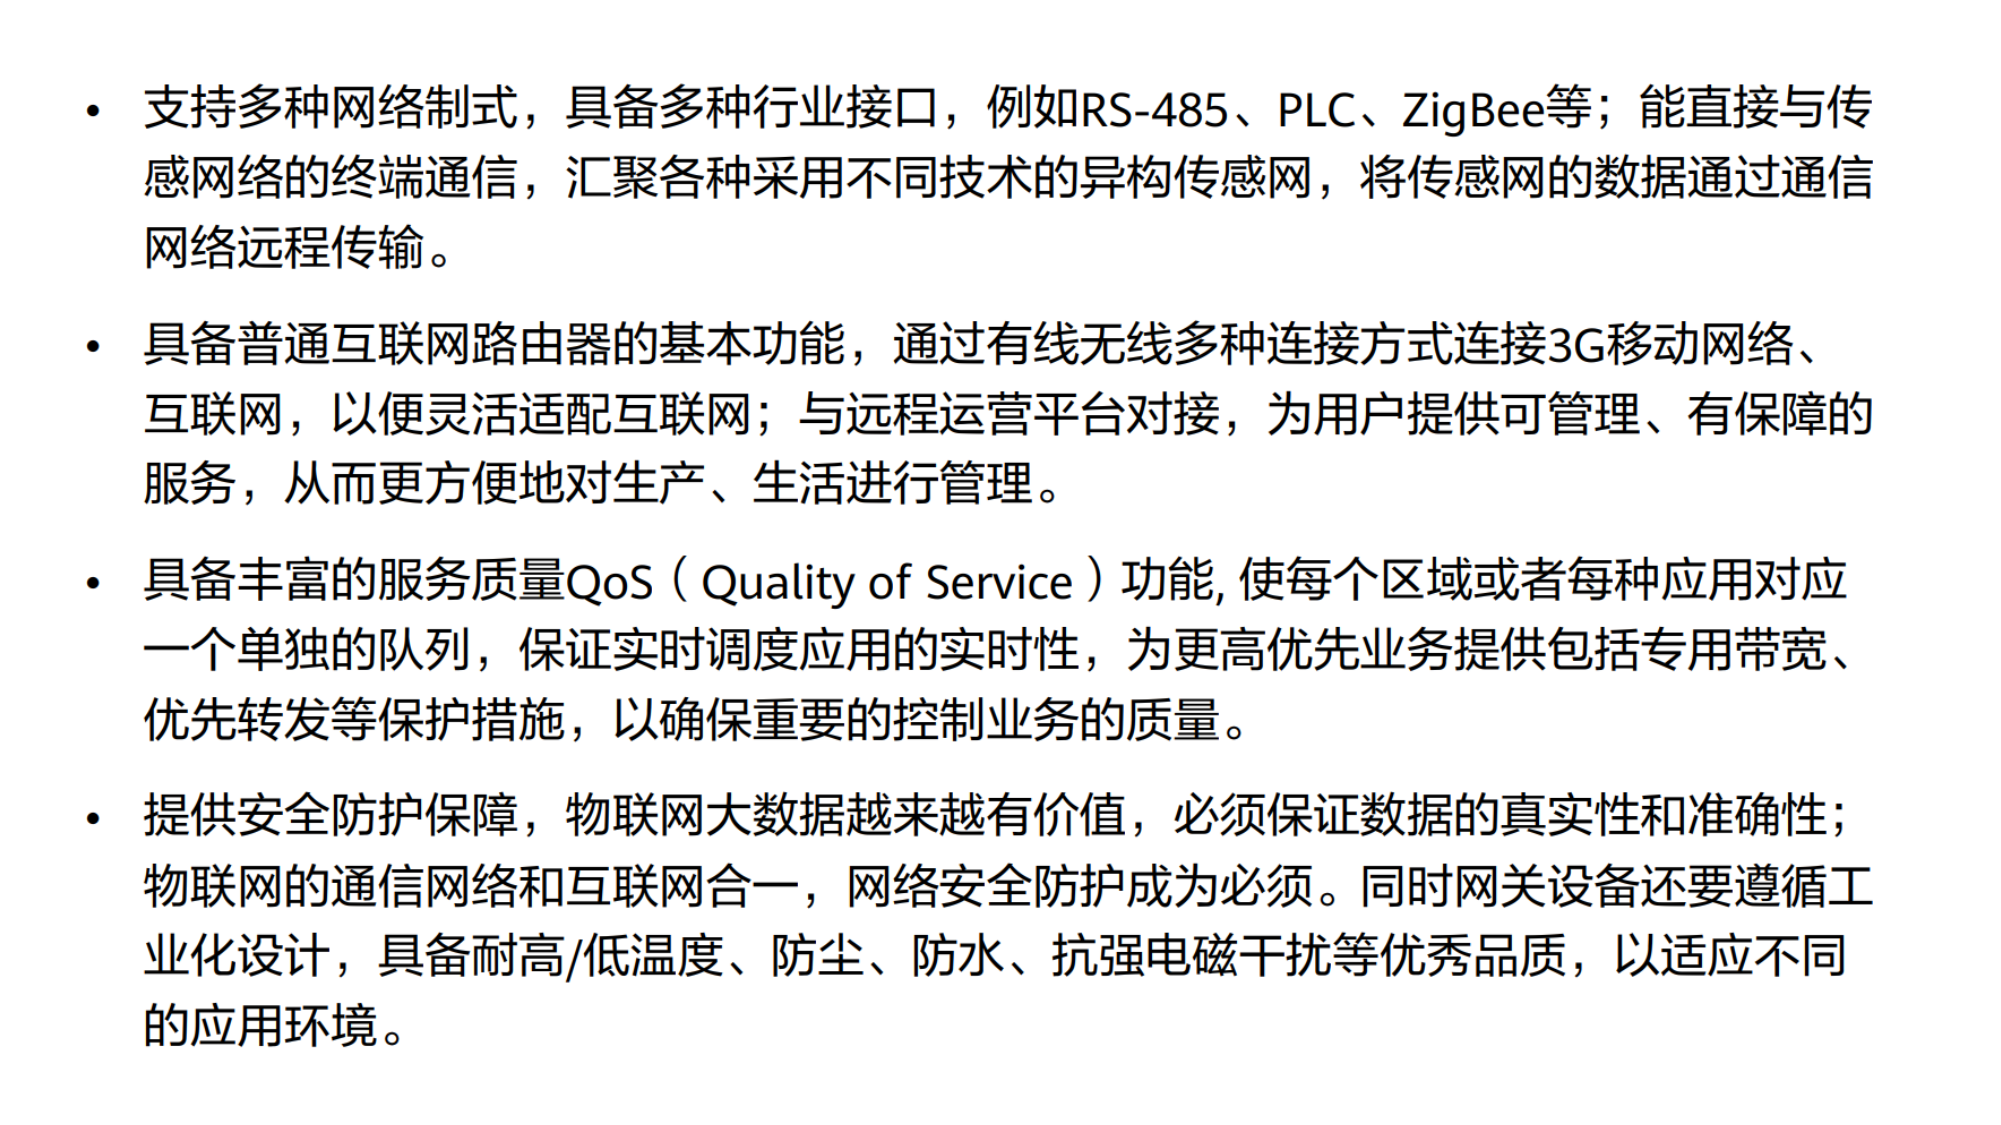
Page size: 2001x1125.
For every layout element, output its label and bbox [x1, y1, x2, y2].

picture [59, 63, 1916, 1080]
